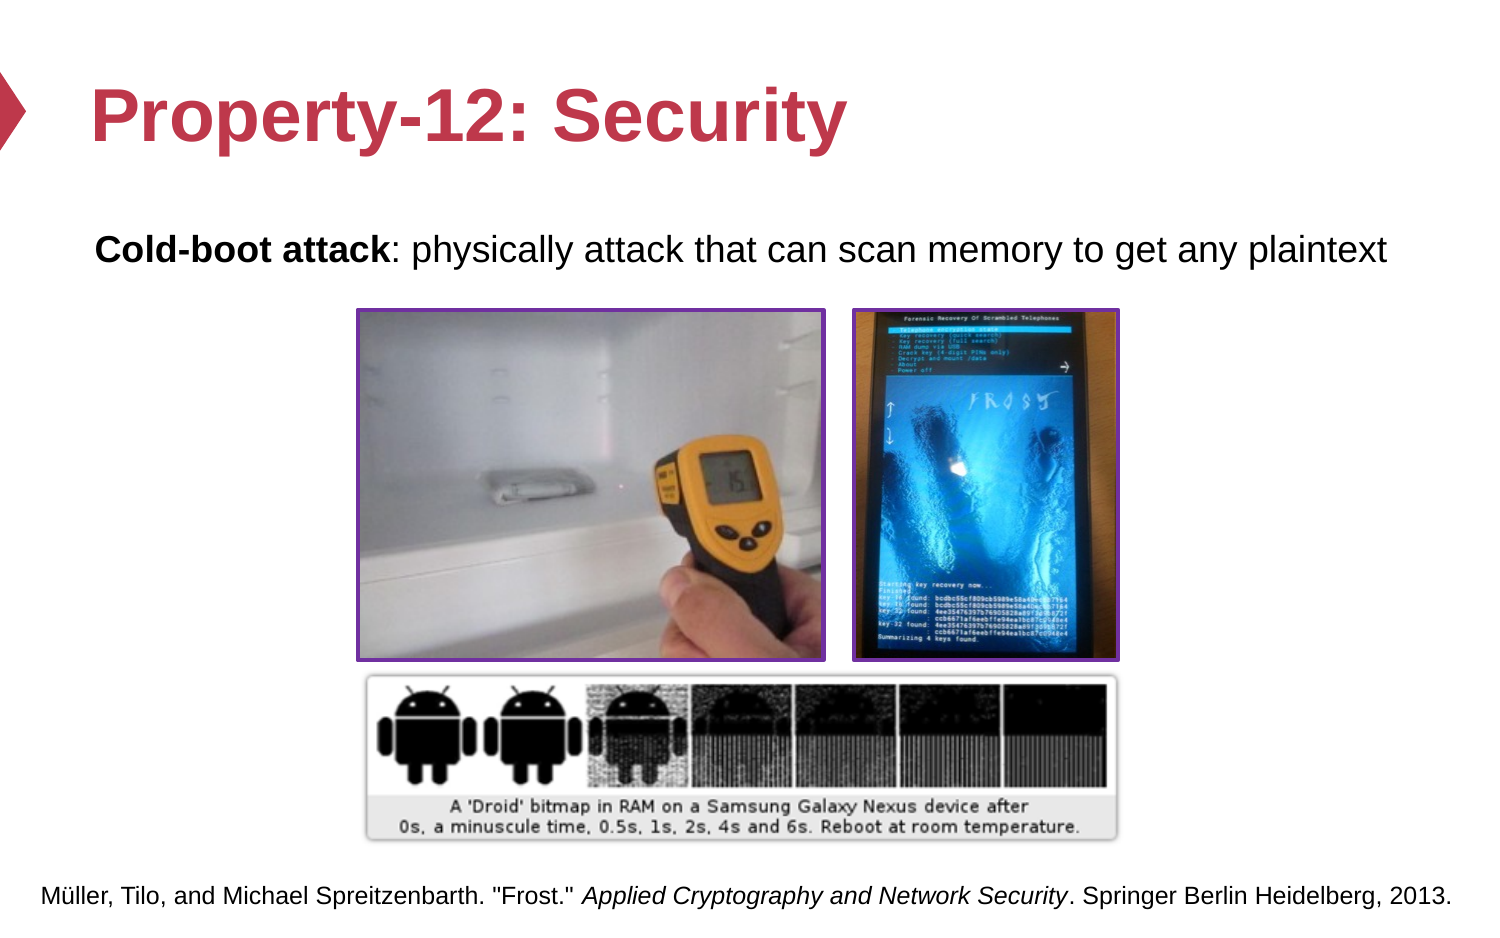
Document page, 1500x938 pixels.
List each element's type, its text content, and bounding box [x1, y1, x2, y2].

text_box Müller, Tilo, and Michael Spreitzenbarth. "Frost." Applied Cryptography and Network Security. Springer Berlin Heidelberg, 2013. [23, 872, 1471, 917]
picture [855, 311, 1116, 658]
title Property-12: Security [75, 37, 1425, 186]
picture [359, 669, 1125, 847]
text_box Cold-boot attack: physically attack that can scan memory to get any plaintext [79, 217, 1471, 278]
picture [359, 311, 822, 658]
